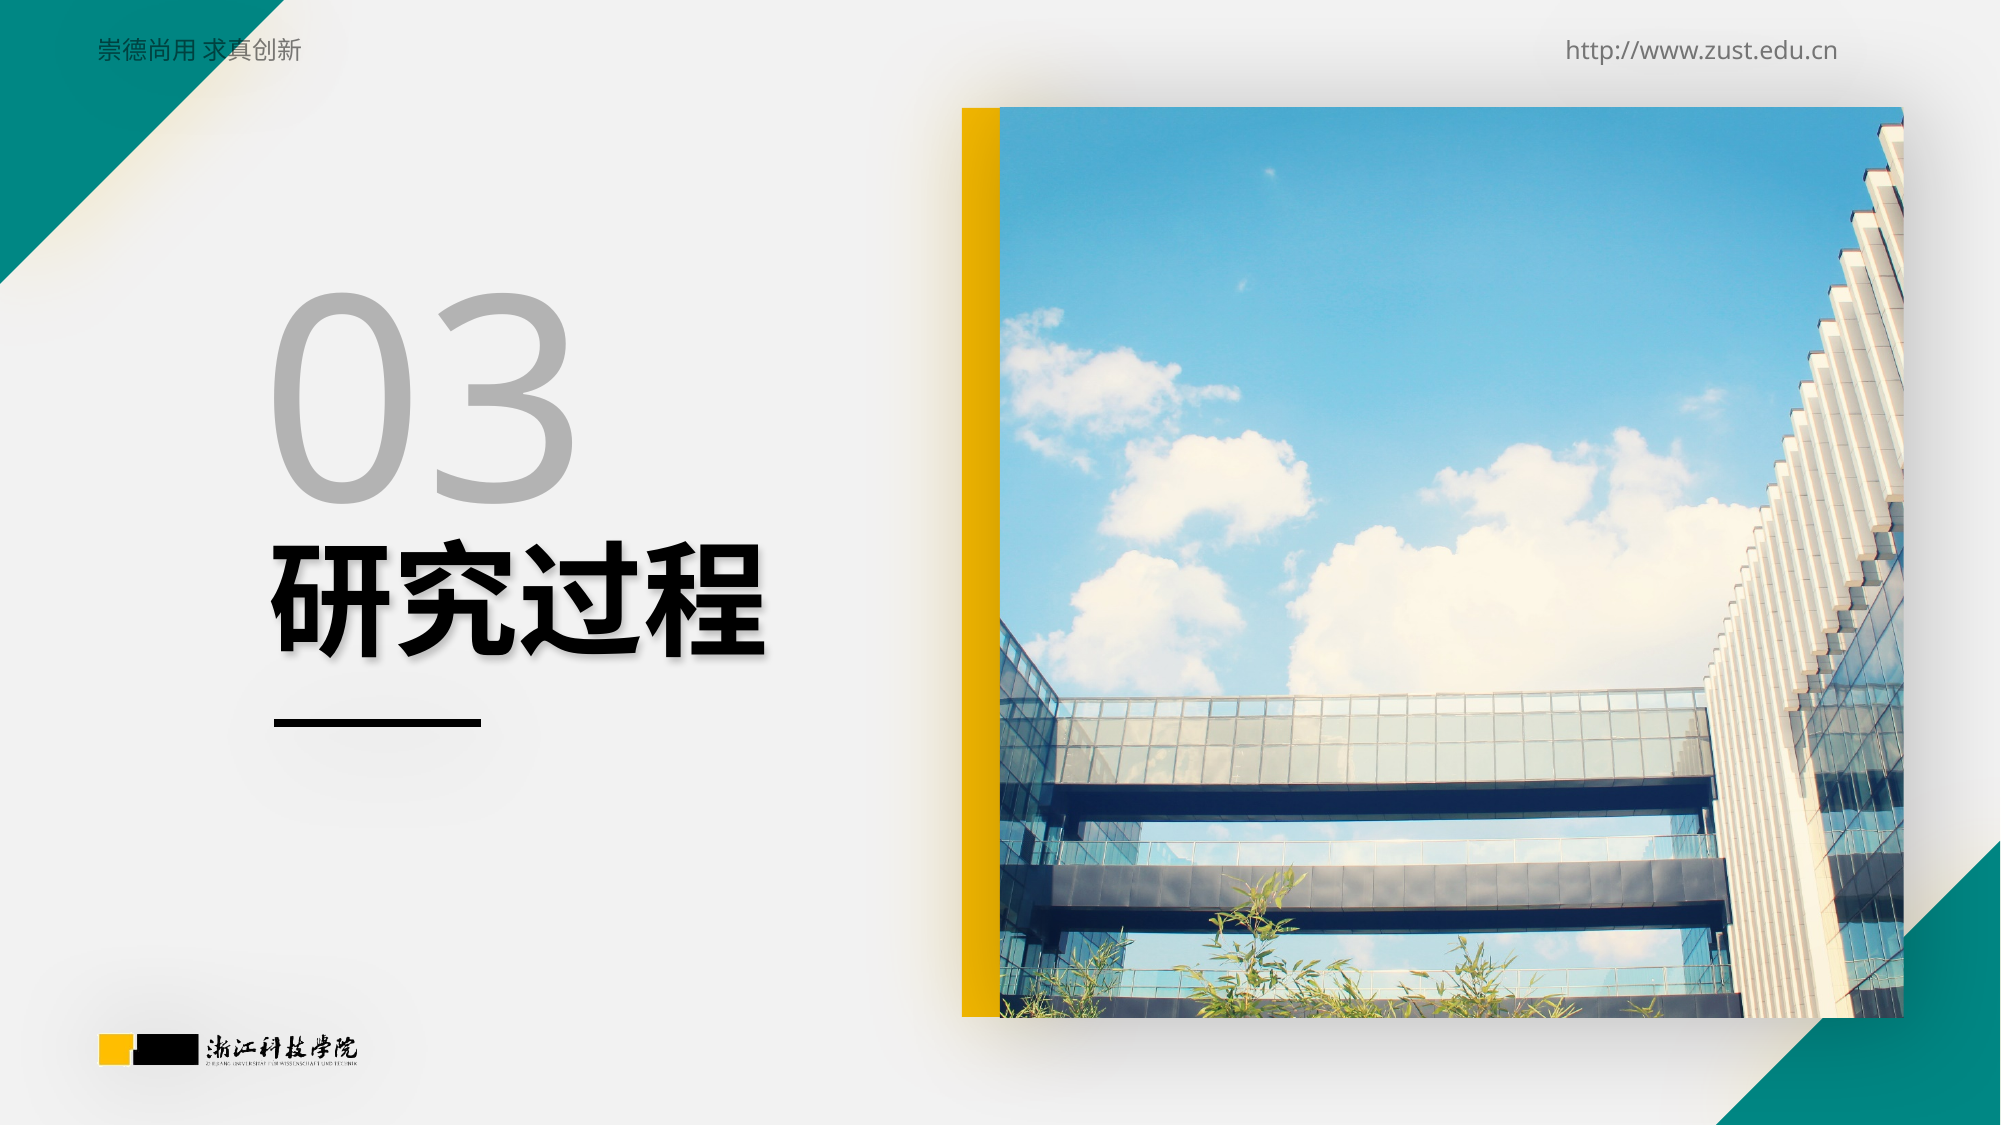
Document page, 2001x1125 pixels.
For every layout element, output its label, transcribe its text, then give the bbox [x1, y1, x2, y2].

list 研究过程 [268, 531, 999, 682]
picture [94, 1032, 359, 1071]
title 03 [260, 242, 904, 572]
picture [999, 107, 1904, 1018]
